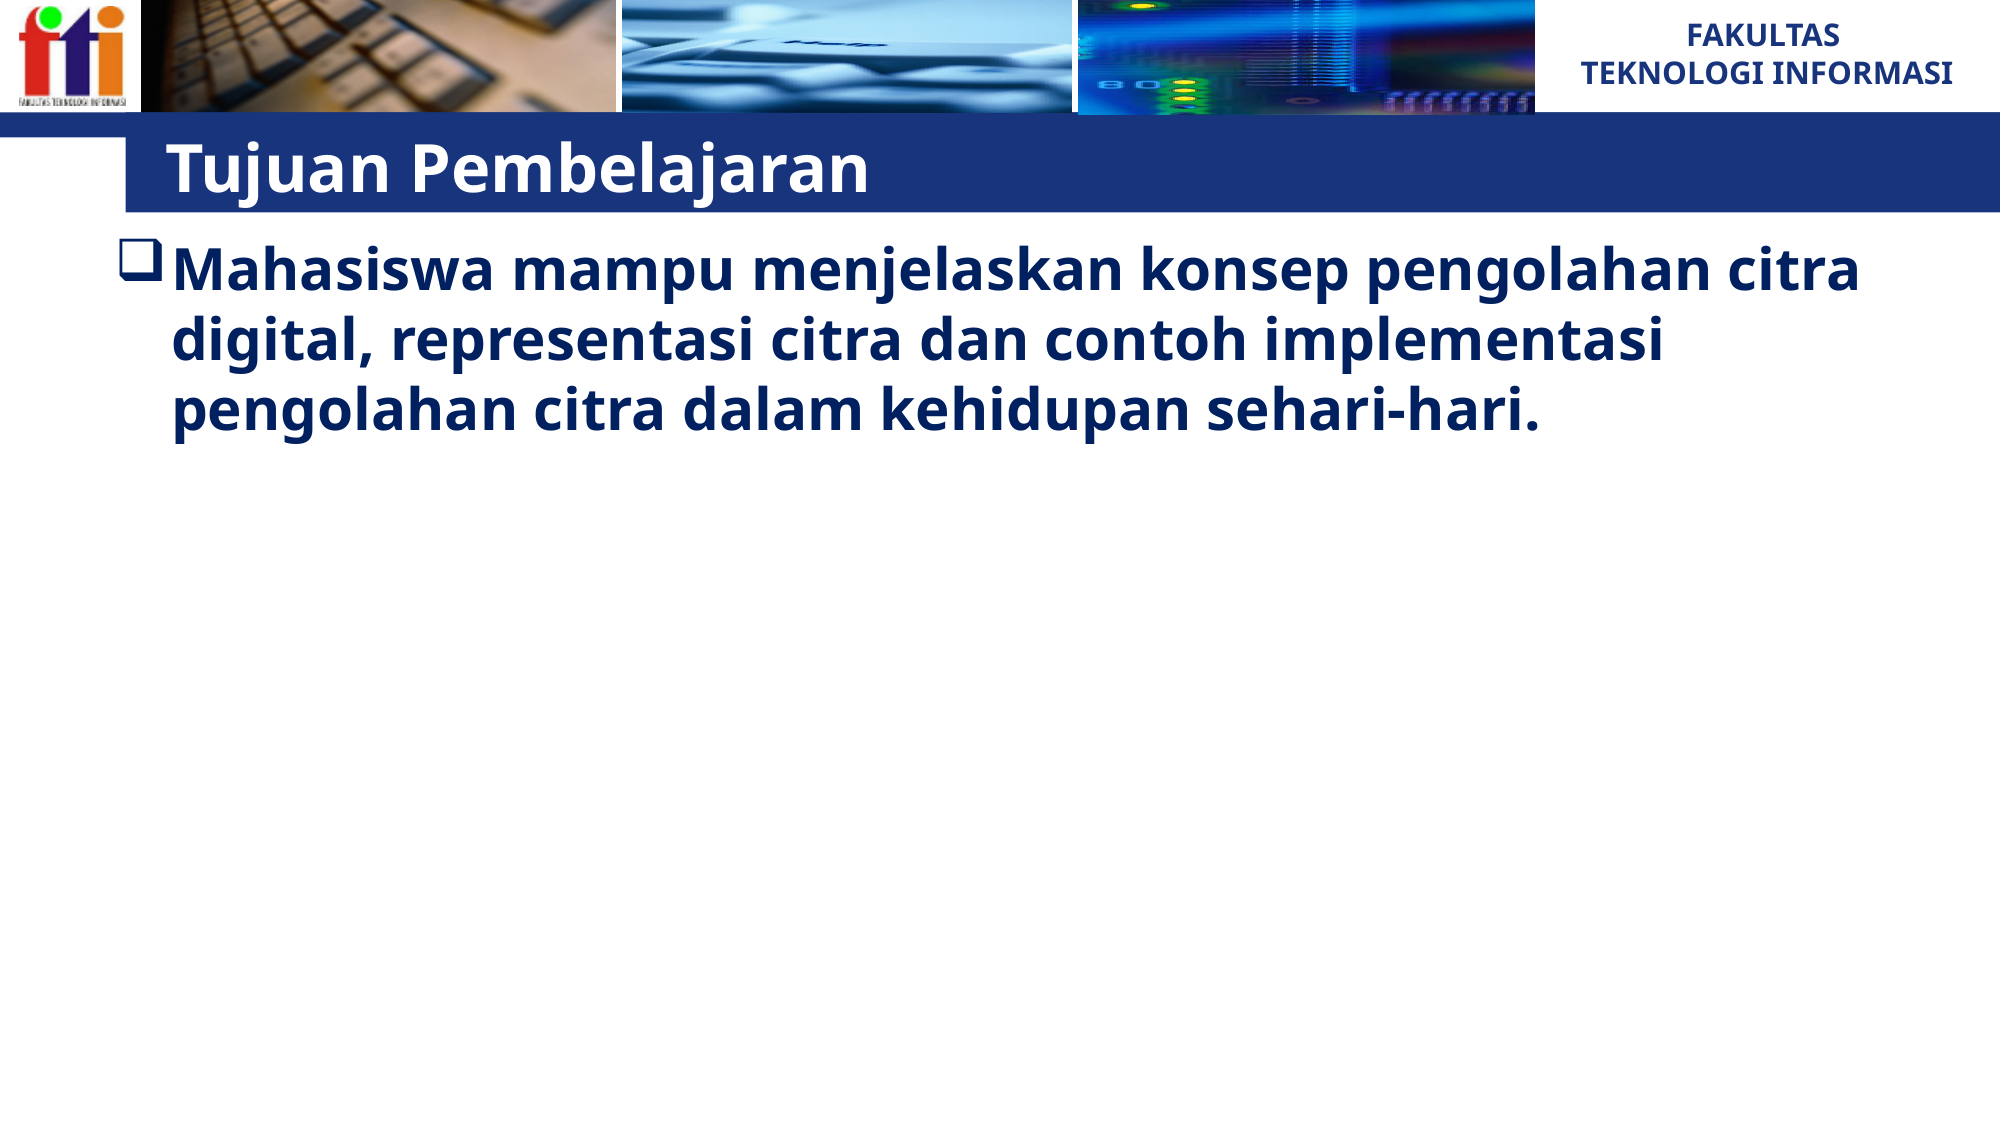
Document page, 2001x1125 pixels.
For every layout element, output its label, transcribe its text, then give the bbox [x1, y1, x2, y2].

picture [141, 0, 616, 112]
list Mahasiswa mampu menjelaskan konsep pengolahan citra digital, representasi citra dan contoh implementasi pengolahan citra dalam kehidupan sehari-hari. [99, 224, 1901, 1038]
picture [1078, 0, 1535, 115]
title Tujuan Pembelajaran [149, 119, 1934, 213]
picture [622, 0, 1072, 113]
picture [19, 6, 126, 106]
